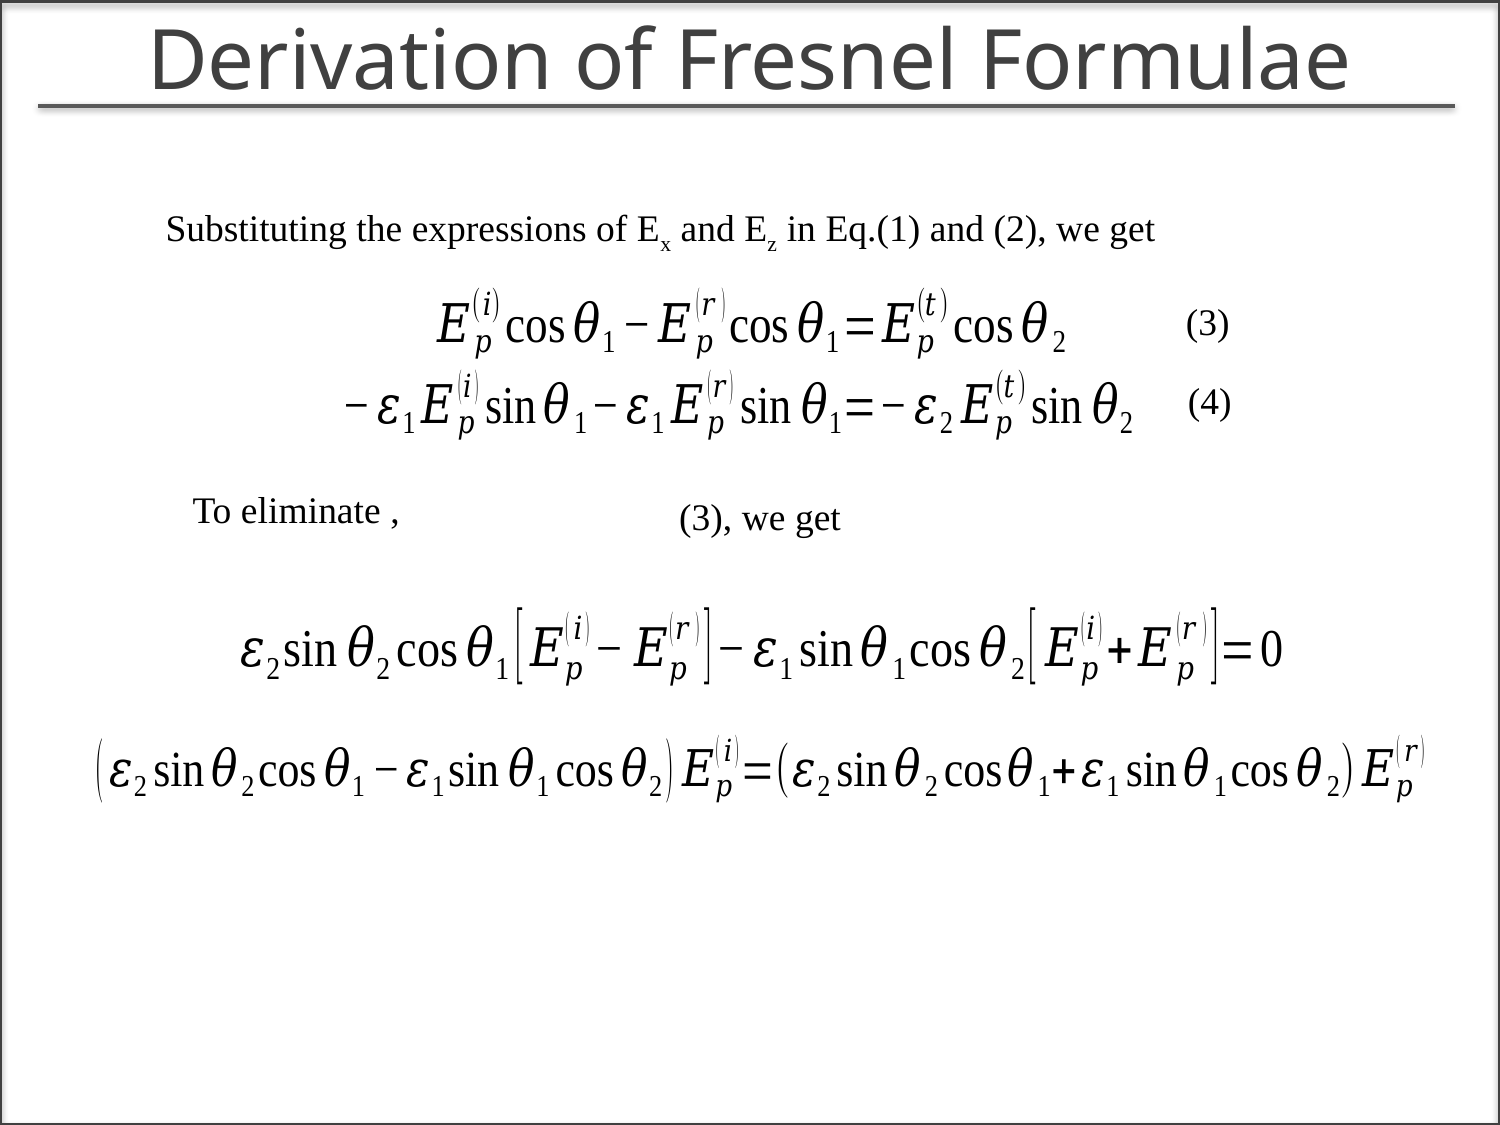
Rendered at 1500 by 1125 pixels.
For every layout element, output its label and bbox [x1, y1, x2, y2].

text_box [0, 0, 1500, 1125]
